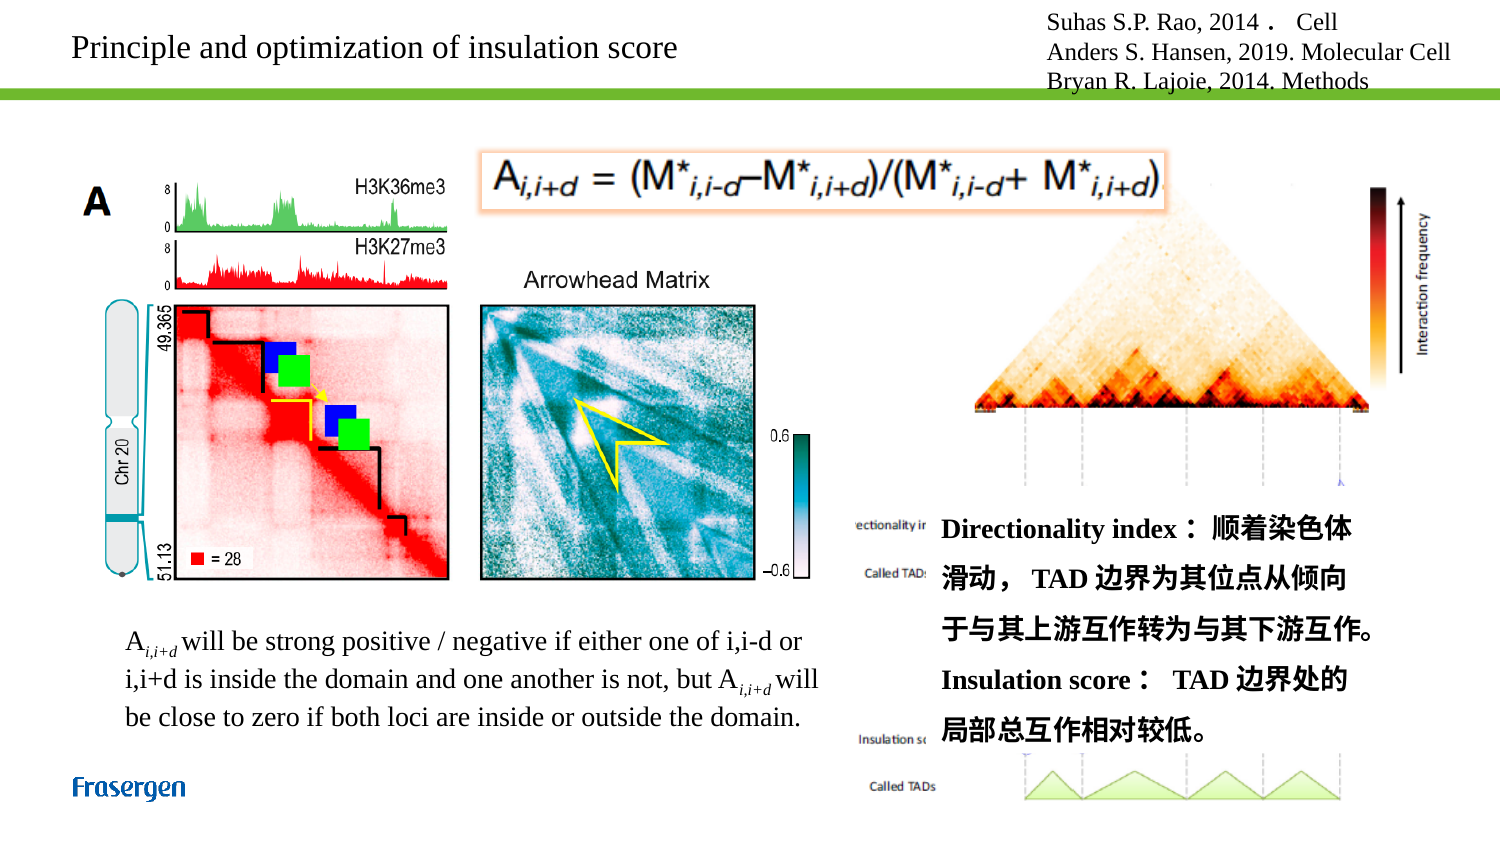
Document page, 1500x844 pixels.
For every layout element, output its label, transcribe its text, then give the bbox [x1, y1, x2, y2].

picture [73, 777, 185, 802]
picture [61, 153, 1483, 812]
text_box Suhas S.P. Rao, 2014．Cell Anders S. Hansen, 2019. Molecular Cell Bryan R. Lajoie, 2014. Methods [1031, 0, 1467, 103]
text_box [265, 341, 310, 387]
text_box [311, 383, 328, 403]
text_box Principle and optimization of insulation score [56, 18, 807, 73]
text_box Ai,i+d will be strong positive / negative if either one of i,i-d or i,i+d is inside the domain and one another is not, but Ai,i+d will be close to zero if both loci are inside or outside the domain. [110, 614, 830, 740]
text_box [324, 405, 370, 450]
